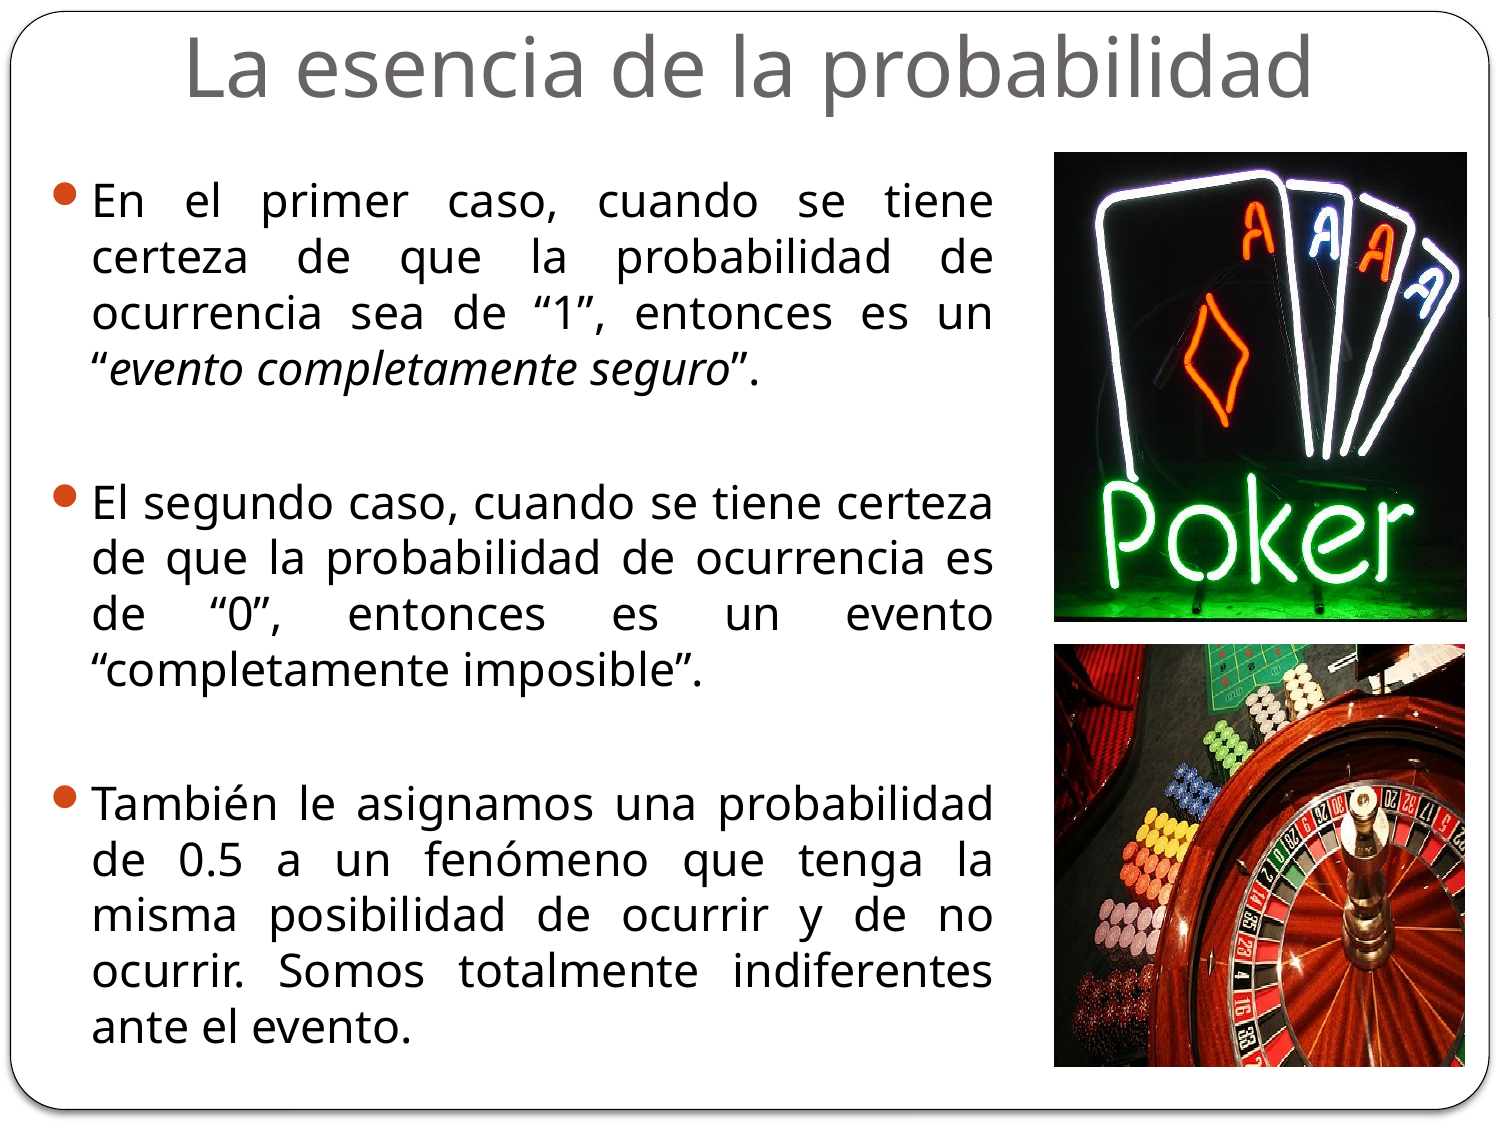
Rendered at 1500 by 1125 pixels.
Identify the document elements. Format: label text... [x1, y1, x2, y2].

title La esencia de la probabilidad [75, 0, 1425, 129]
picture [1054, 644, 1466, 1067]
list En el primer caso, cuando se tiene certeza de que la probabilidad de ocurrencia sea de “1”, entonces es un “evento completamente seguro”. El segundo caso, cuando se tiene certeza de que la probabilidad de ocurrencia es de “0”, entonces es un evento “completamente imposible”. También le asignamos una probabilidad de 0.5 a un fenómeno que tenga la misma posibilidad de ocurrir y de no ocurrir. Somos totalmente indiferentes ante el evento. [35, 164, 1010, 1067]
picture [1054, 152, 1467, 622]
